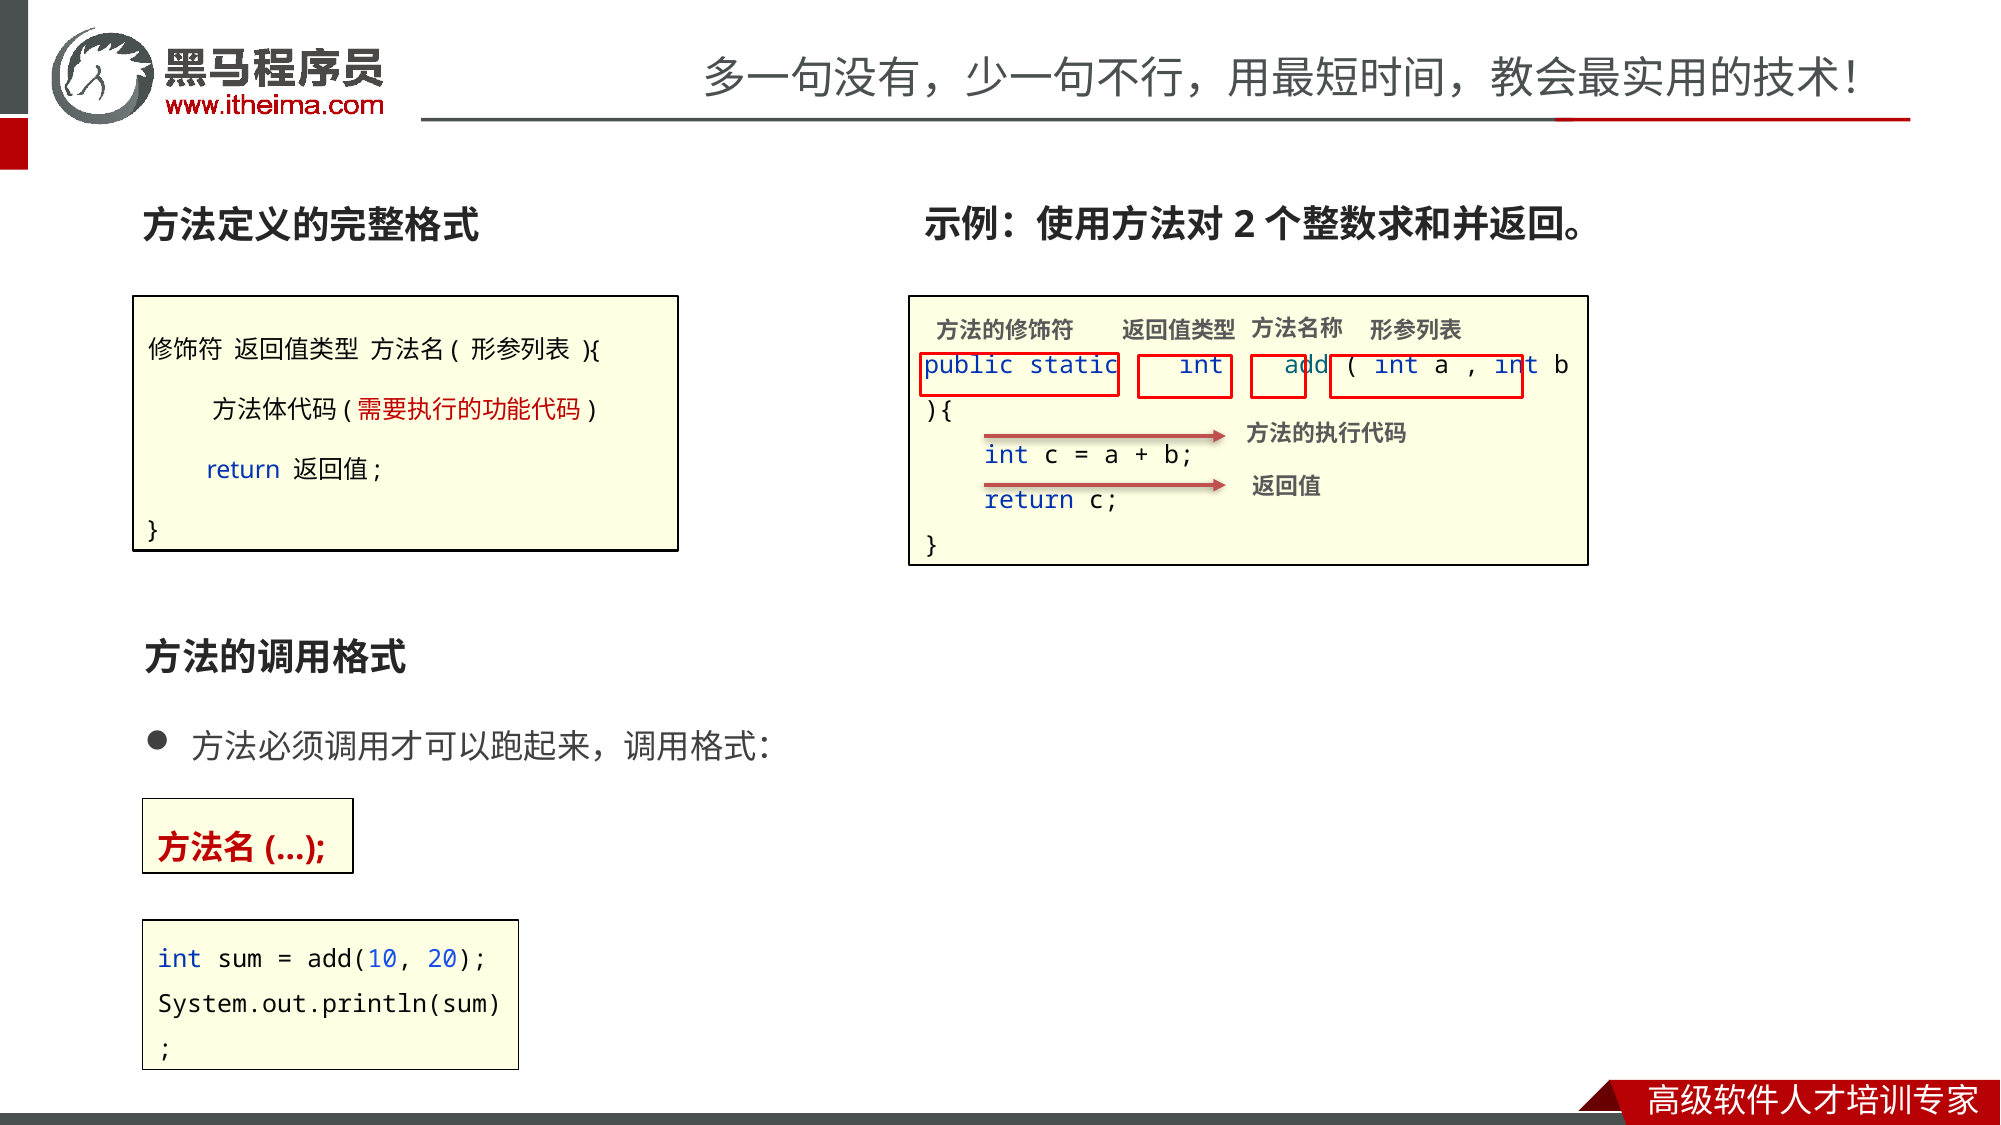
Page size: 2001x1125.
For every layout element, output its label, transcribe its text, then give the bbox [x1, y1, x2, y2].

text_box 方法名称 [1236, 305, 1359, 348]
text_box [920, 353, 1119, 396]
text_box 修饰符 返回值类型 方法名( 形参列表 ){ 方法体代码(需要执行的功能代码) return 返回值; } [133, 296, 678, 551]
text_box 方法的执行代码 [1231, 411, 1423, 454]
text_box 返回值 [1237, 464, 1337, 507]
text_box 形参列表 [1355, 308, 1478, 351]
text_box [1330, 355, 1523, 398]
text_box 方法的调用格式 [130, 613, 429, 697]
text_box 方法的修饰符 [921, 308, 1090, 351]
text_box 返回值类型 [1107, 308, 1252, 351]
picture [50, 26, 384, 125]
text_box 方法名(…); [142, 798, 354, 874]
text_box int sum = add(10, 20); System.out.println(sum); [142, 919, 519, 1070]
text_box [1138, 355, 1232, 398]
text_box public static int add ( int a , int b ){ int c = a + b; return c; } [909, 296, 1588, 566]
text_box 方法必须调用才可以跑起来，调用格式： [130, 697, 969, 773]
text_box 方法定义的完整格式 [127, 180, 519, 266]
text_box 示例：使用方法对2个整数求和并返回。 [909, 179, 1660, 265]
text_box [1251, 355, 1306, 398]
